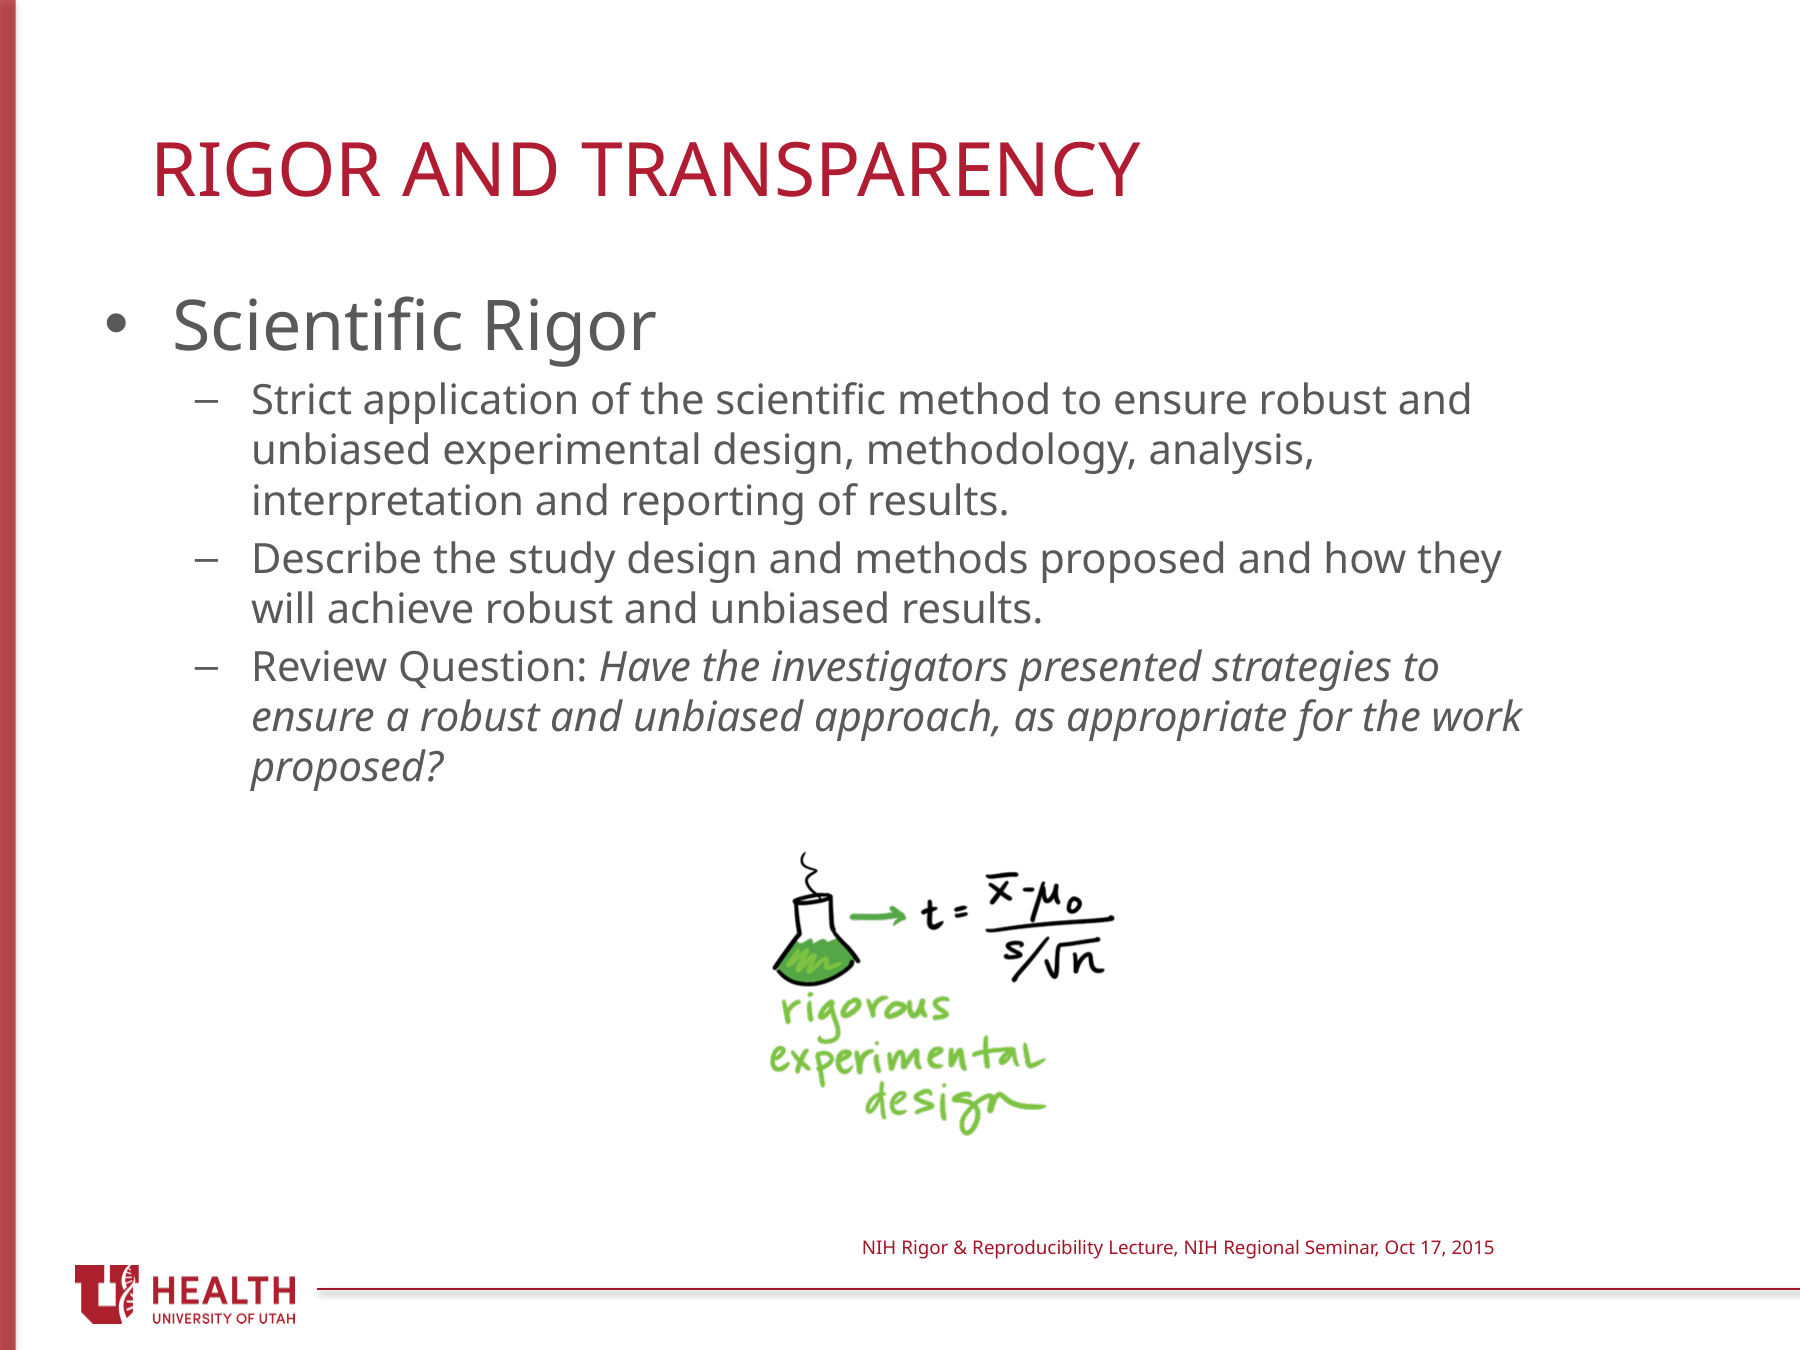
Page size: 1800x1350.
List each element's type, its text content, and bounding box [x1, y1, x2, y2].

title Rigor and Transparency [135, 113, 1730, 223]
picture [688, 748, 1177, 1237]
list NIH Rigor & Reproducibility Lecture, NIH Regional Seminar, Oct 17, 2015 [847, 1228, 1800, 1289]
list Scientific Rigor Strict application of the scientific method to ensure robust and unbiased experimental design, methodology, analysis, interpretation and reporting of results. Describe the study design and methods proposed and how they will achieve robust and unbiased results. Review Question: Have the investigators presented strategies to ensure a robust and unbiased approach, as appropriate for the work proposed? [89, 273, 1565, 1185]
picture [75, 1265, 295, 1324]
